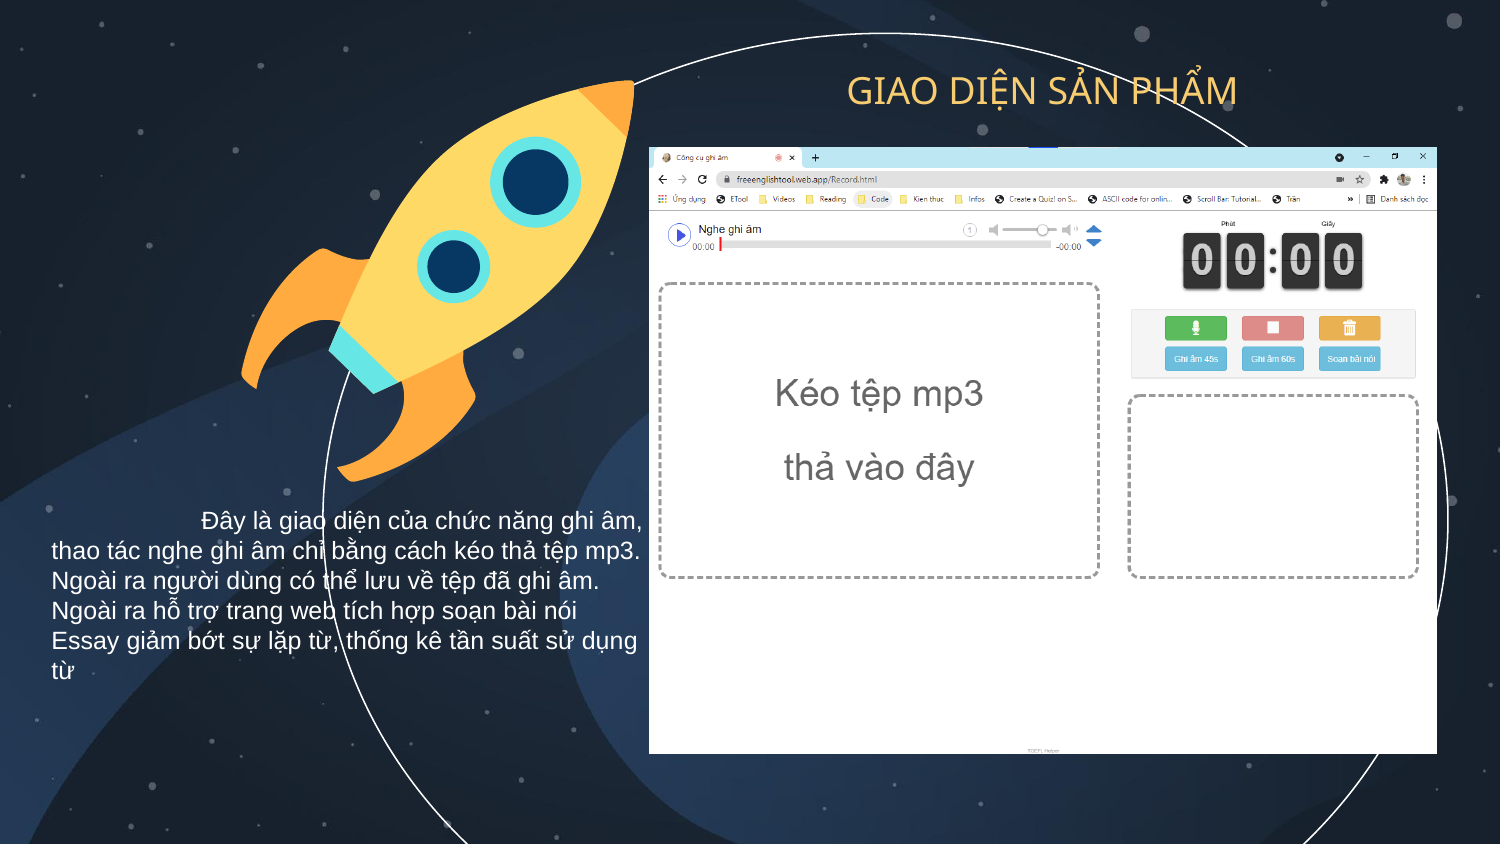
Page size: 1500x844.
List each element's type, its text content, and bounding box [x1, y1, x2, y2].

text_box Đây là giao diện của chức năng ghi âm, thao tác nghe ghi âm chỉ bằng cách kéo thả tệp mp3. Ngoài ra người dùng có thể lưu về tệp đã ghi âm. Ngoài ra hỗ trợ trang web tích hợp soạn bài nói Essay giảm bớt sự lặp từ, thống kê tần suất sử dụng từ [36, 497, 643, 692]
title GIAO DIỆN SẢN PHẨM [787, 51, 1299, 130]
picture [0, 0, 1500, 844]
